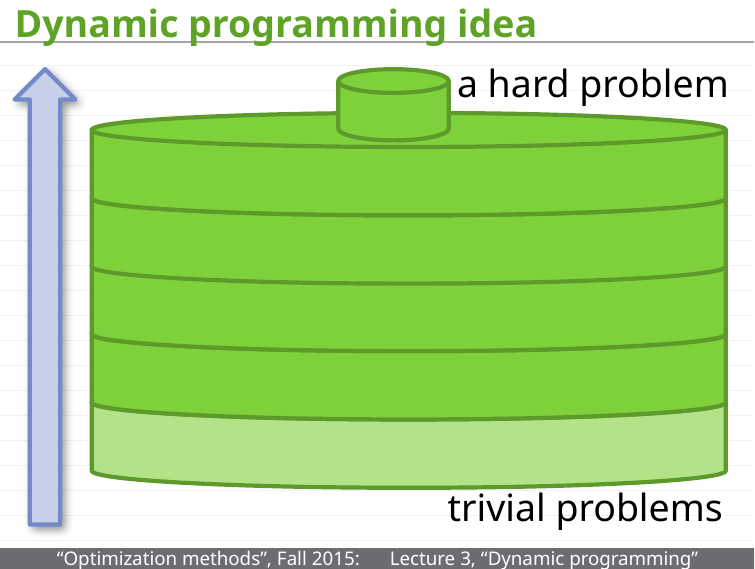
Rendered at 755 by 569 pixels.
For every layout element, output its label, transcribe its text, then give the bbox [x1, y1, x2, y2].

text_box [12, 66, 78, 527]
text_box a hard problem [442, 52, 744, 112]
text_box [89, 336, 728, 422]
text_box [89, 200, 728, 286]
text_box [89, 404, 728, 490]
text_box [89, 268, 728, 354]
text_box [336, 67, 451, 143]
title Dynamic programming idea [14, 0, 755, 38]
text_box [89, 111, 728, 218]
text_box trivial problems [432, 476, 738, 537]
